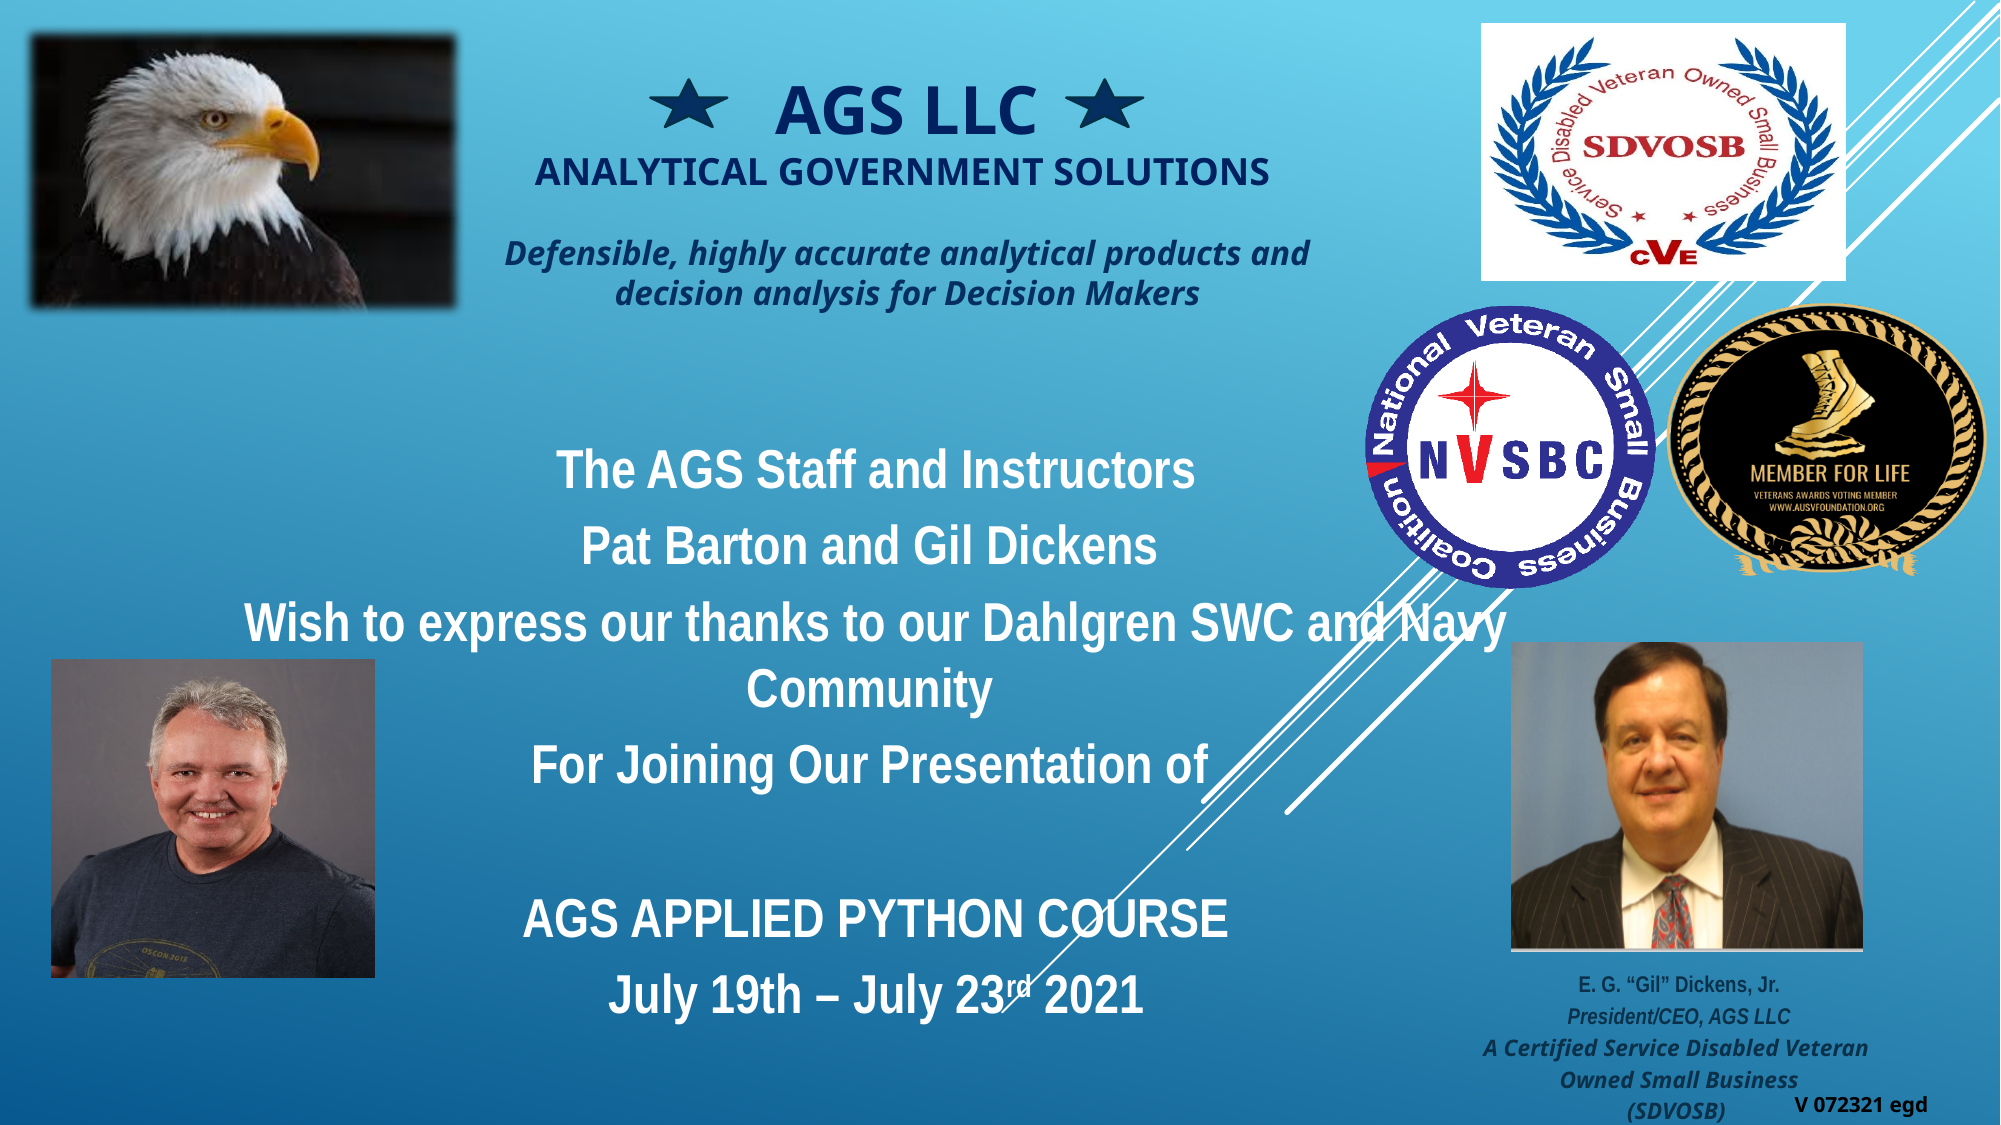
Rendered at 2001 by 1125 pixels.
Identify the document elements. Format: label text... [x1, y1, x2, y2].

text_box V 072321 egd [1779, 1084, 2000, 1125]
picture [20, 23, 466, 319]
subtitle E. G. “Gil” Dickens, Jr. President/CEO, AGS LLC A Certified Service Disabled Veteran Owned Small Business (SDVOSB) [1295, 962, 2000, 1125]
picture [1481, 23, 1846, 281]
text_box AGS LLC ANALYTICAL GOVERNMENT SOLUTIONS Defensible, highly accurate analytical products and decision analysis for Decision Makers [465, 60, 1351, 320]
text_box [1065, 78, 1145, 129]
picture [1360, 299, 1991, 595]
text_box [649, 78, 729, 129]
picture [51, 659, 376, 978]
text_box The AGS Staff and Instructors Pat Barton and Gil Dickens Wish to express our thanks to our Dahlgren SWC and Navy Community For Joining Our Presentation of AGS APPLIED PYTHON COURSE July 19th – July 23rd 2021 [208, 426, 1545, 1037]
picture [1511, 641, 1863, 952]
